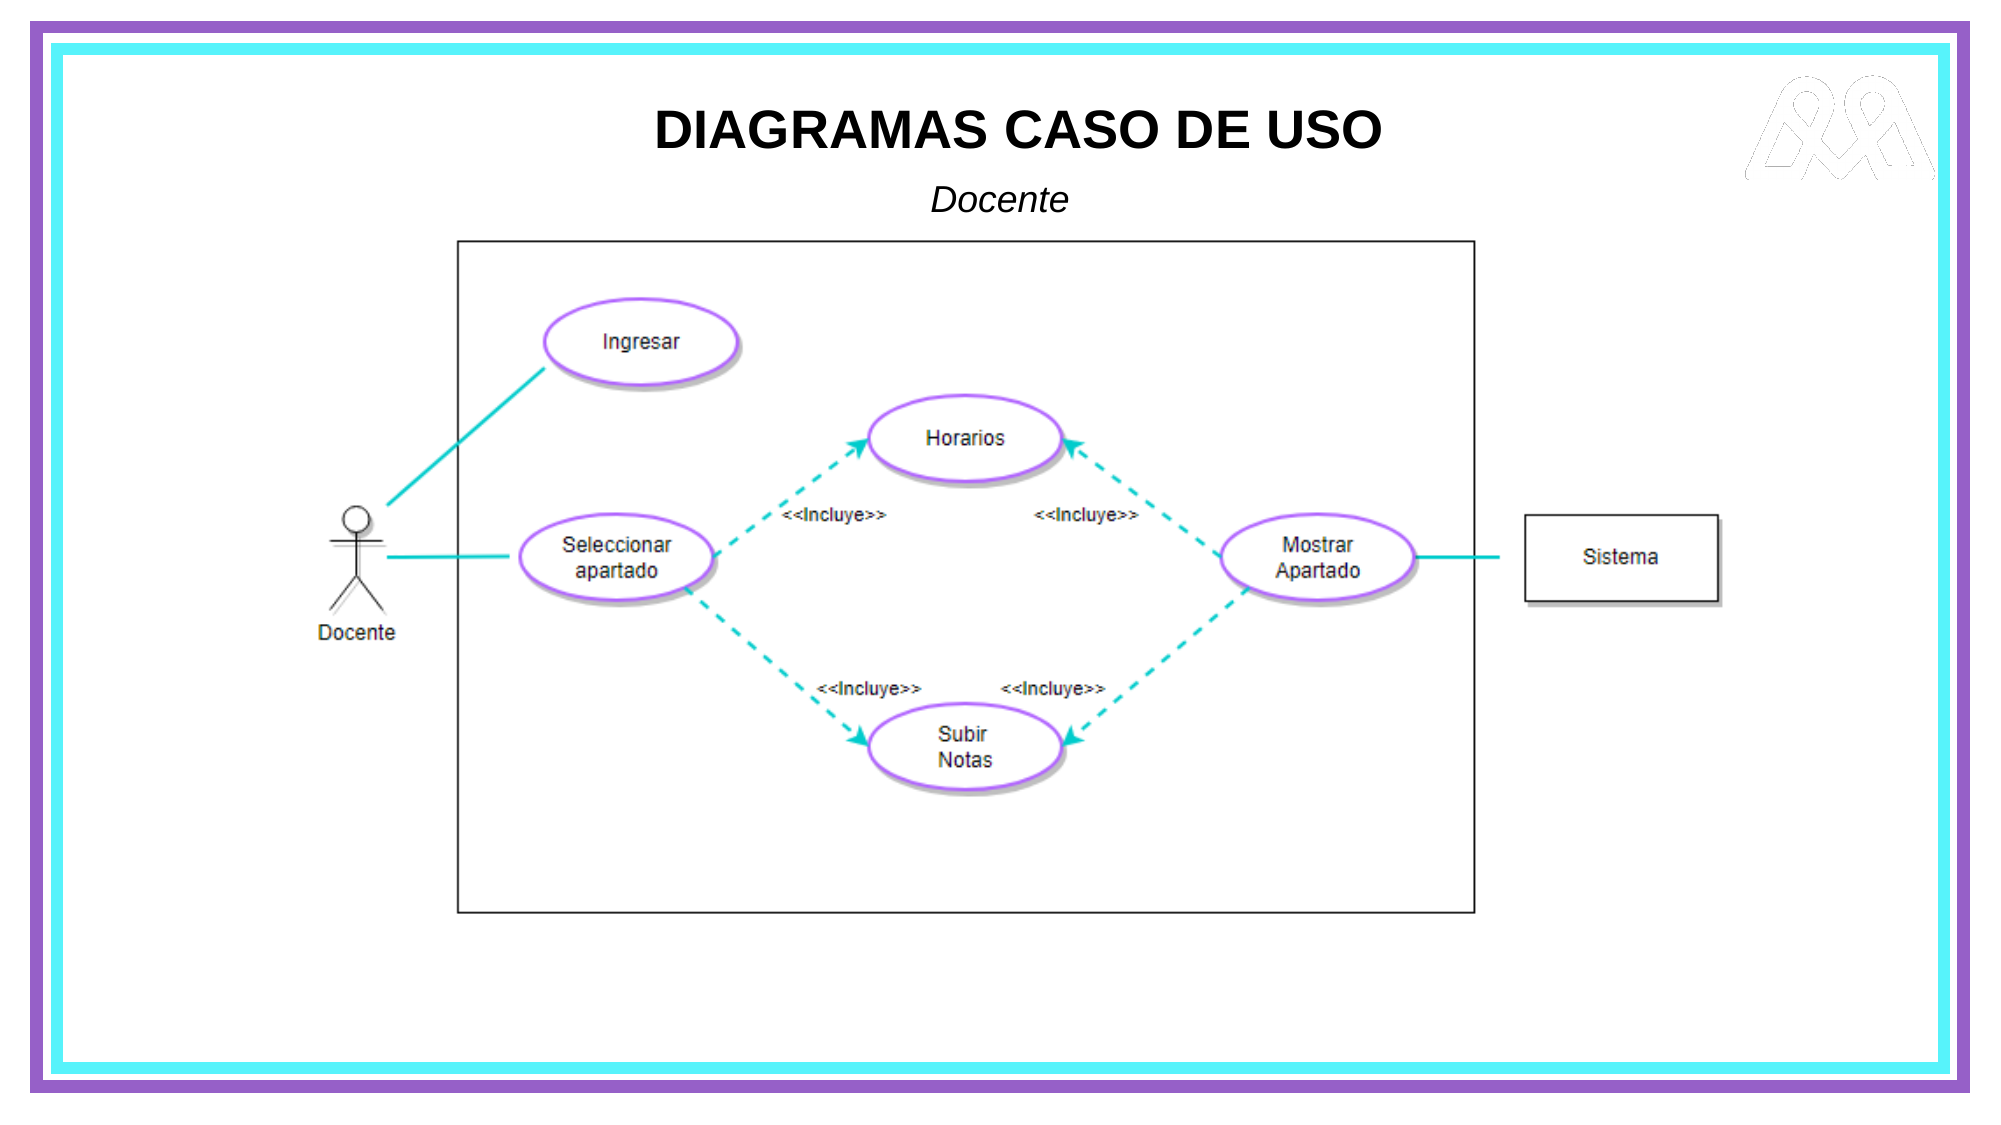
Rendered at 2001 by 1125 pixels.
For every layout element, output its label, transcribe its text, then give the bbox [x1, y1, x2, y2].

text_box [36, 27, 1964, 1087]
text_box Docente [896, 167, 1104, 198]
text_box DIAGRAMAS CASO DE USO [622, 87, 1417, 167]
picture [312, 199, 1728, 926]
text_box [57, 48, 1944, 1069]
picture [1738, 75, 1937, 180]
